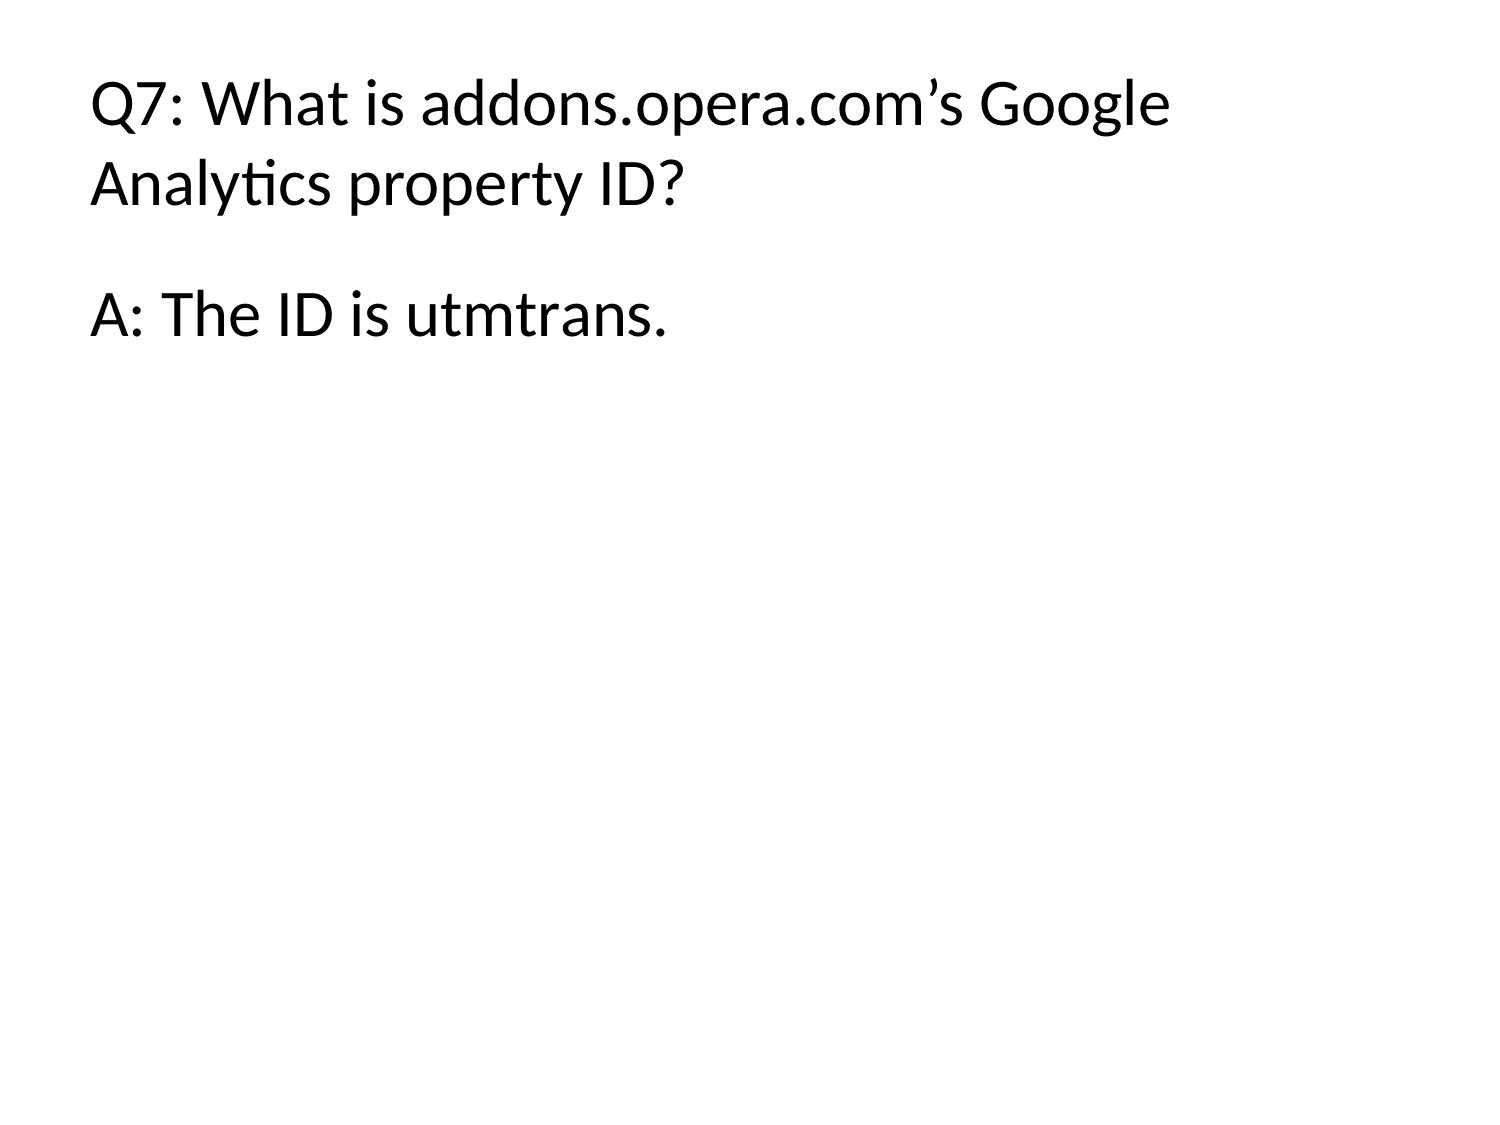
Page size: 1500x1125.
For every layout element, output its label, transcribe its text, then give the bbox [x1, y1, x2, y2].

title Q7: What is addons.opera.com’s Google Analytics property ID? [75, 45, 1425, 233]
list A: The ID is utmtrans. [75, 262, 1425, 1005]
